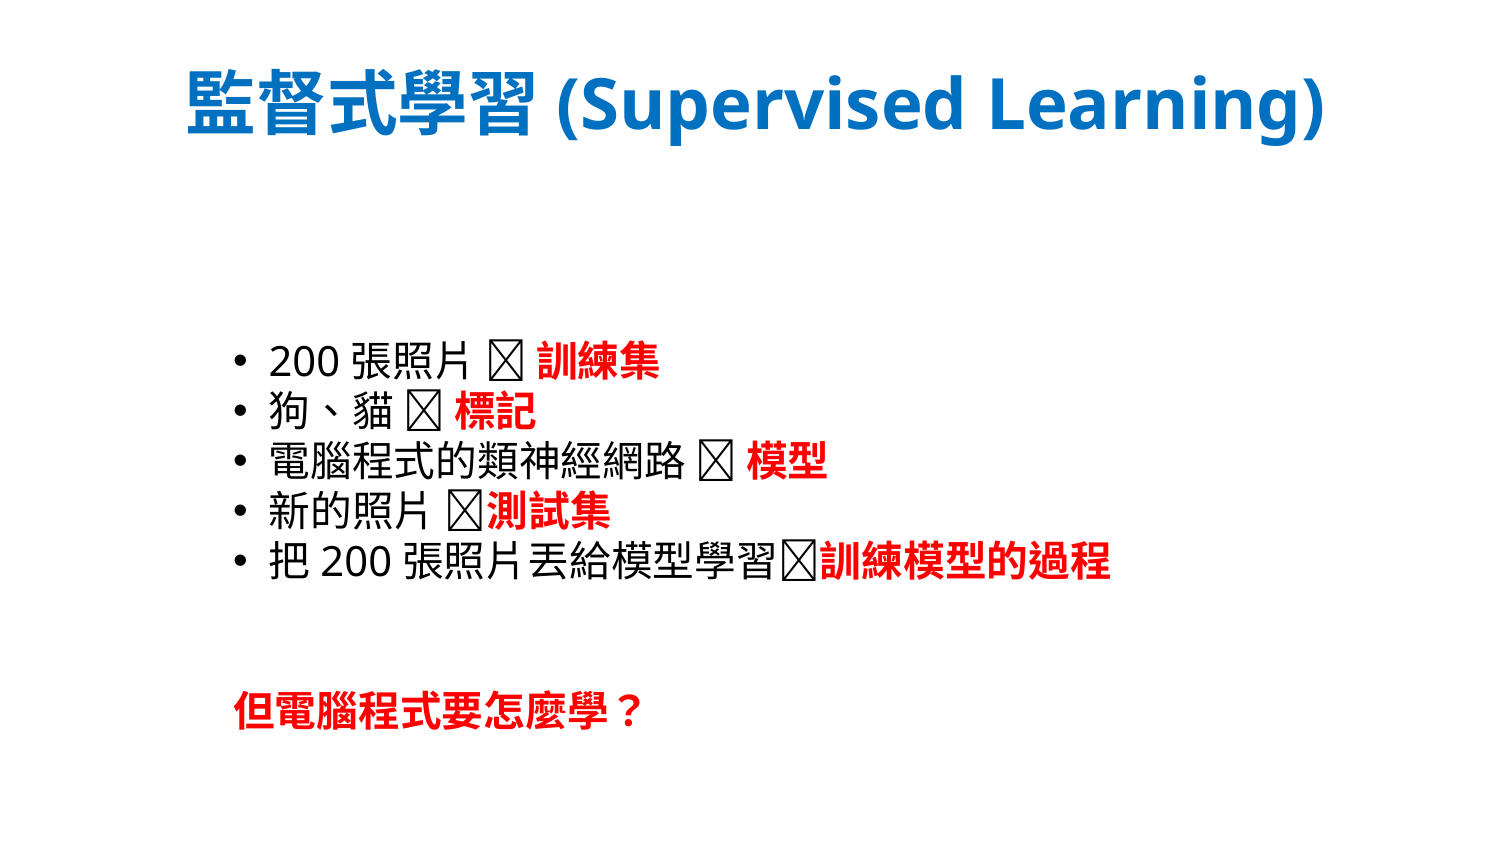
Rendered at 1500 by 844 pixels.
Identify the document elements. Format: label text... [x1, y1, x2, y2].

title 監督式學習(Supervised Learning) [76, 0, 1436, 204]
text_box 200張照片  訓練集 狗、貓  標記 電腦程式的類神經網路  模型 新的照片 測試集 把200張照片丟給模型學習訓練模型的過程 但電腦程式要怎麼學？ [218, 327, 1294, 793]
